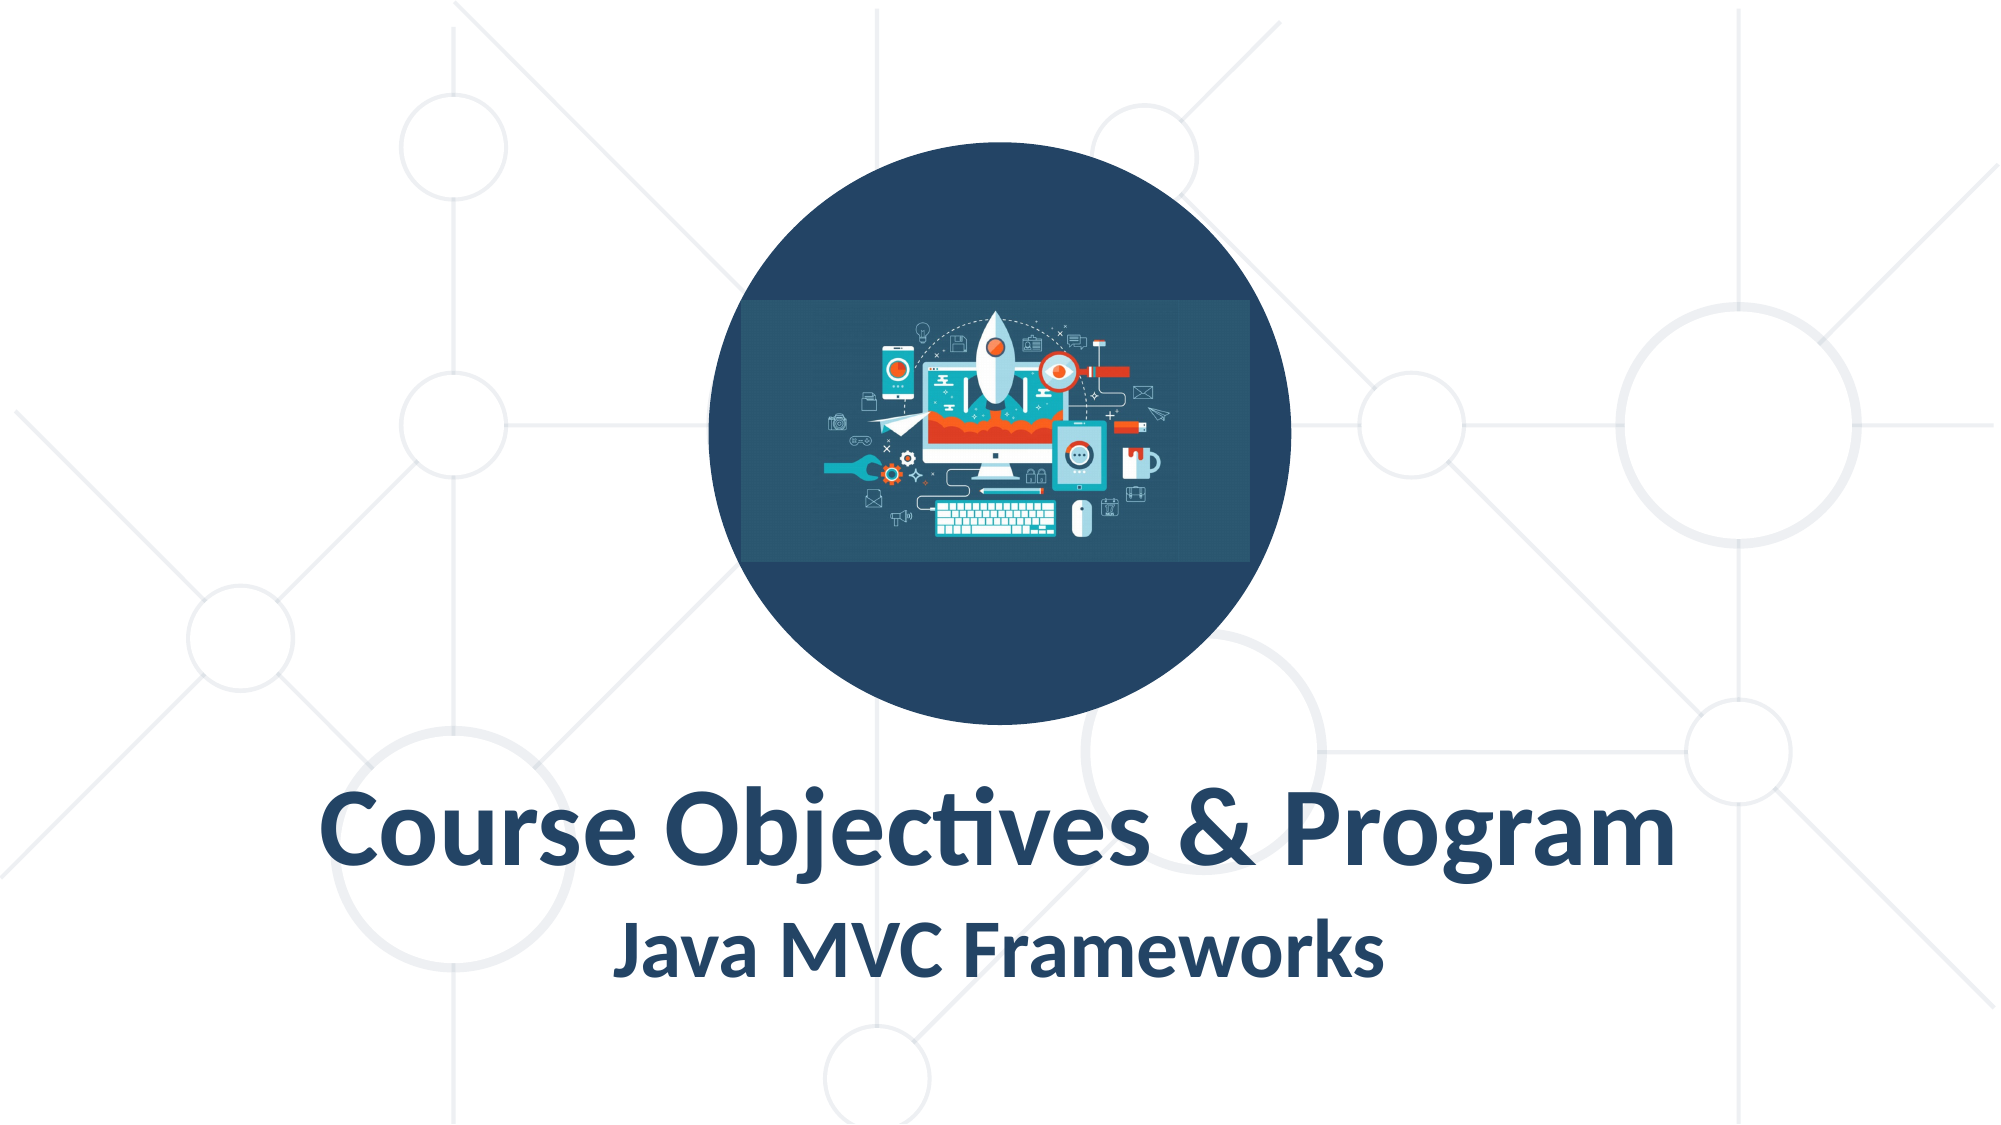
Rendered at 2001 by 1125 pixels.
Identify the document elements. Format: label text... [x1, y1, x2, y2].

picture [741, 300, 1251, 563]
list Course Objectives & Program [100, 837, 1900, 900]
list Java MVC Frameworks [100, 900, 1900, 983]
